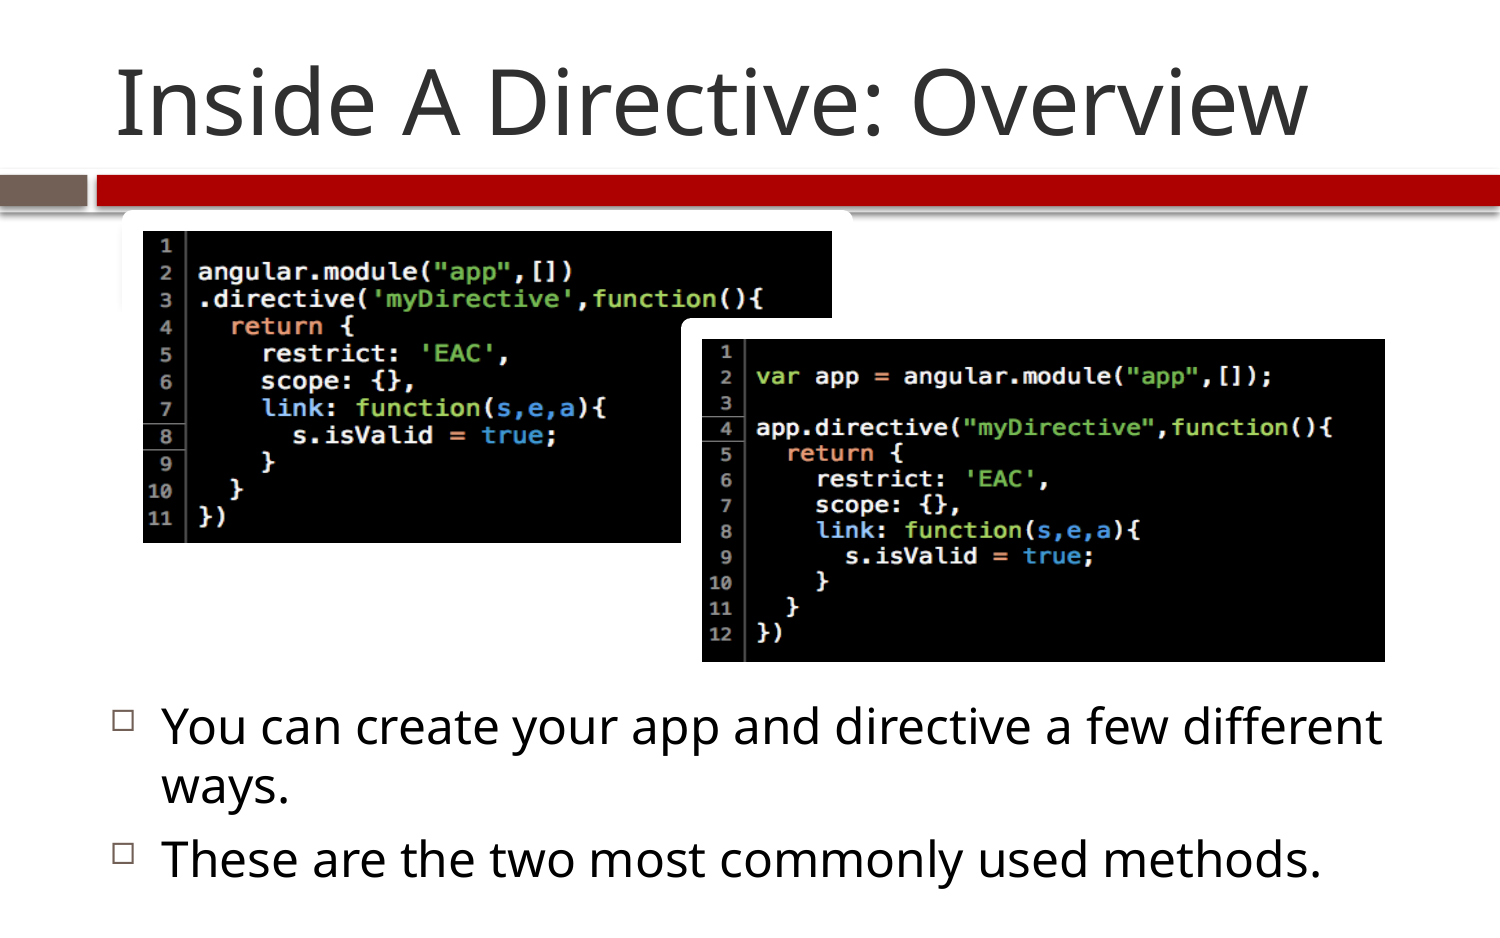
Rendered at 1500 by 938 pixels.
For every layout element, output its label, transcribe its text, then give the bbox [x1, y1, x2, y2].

text_box You can create your app and directive a few different ways. These are the two most commonly used methods. [95, 687, 1426, 896]
title Inside A Directive: Overview [100, 31, 1438, 167]
picture [142, 230, 1386, 663]
